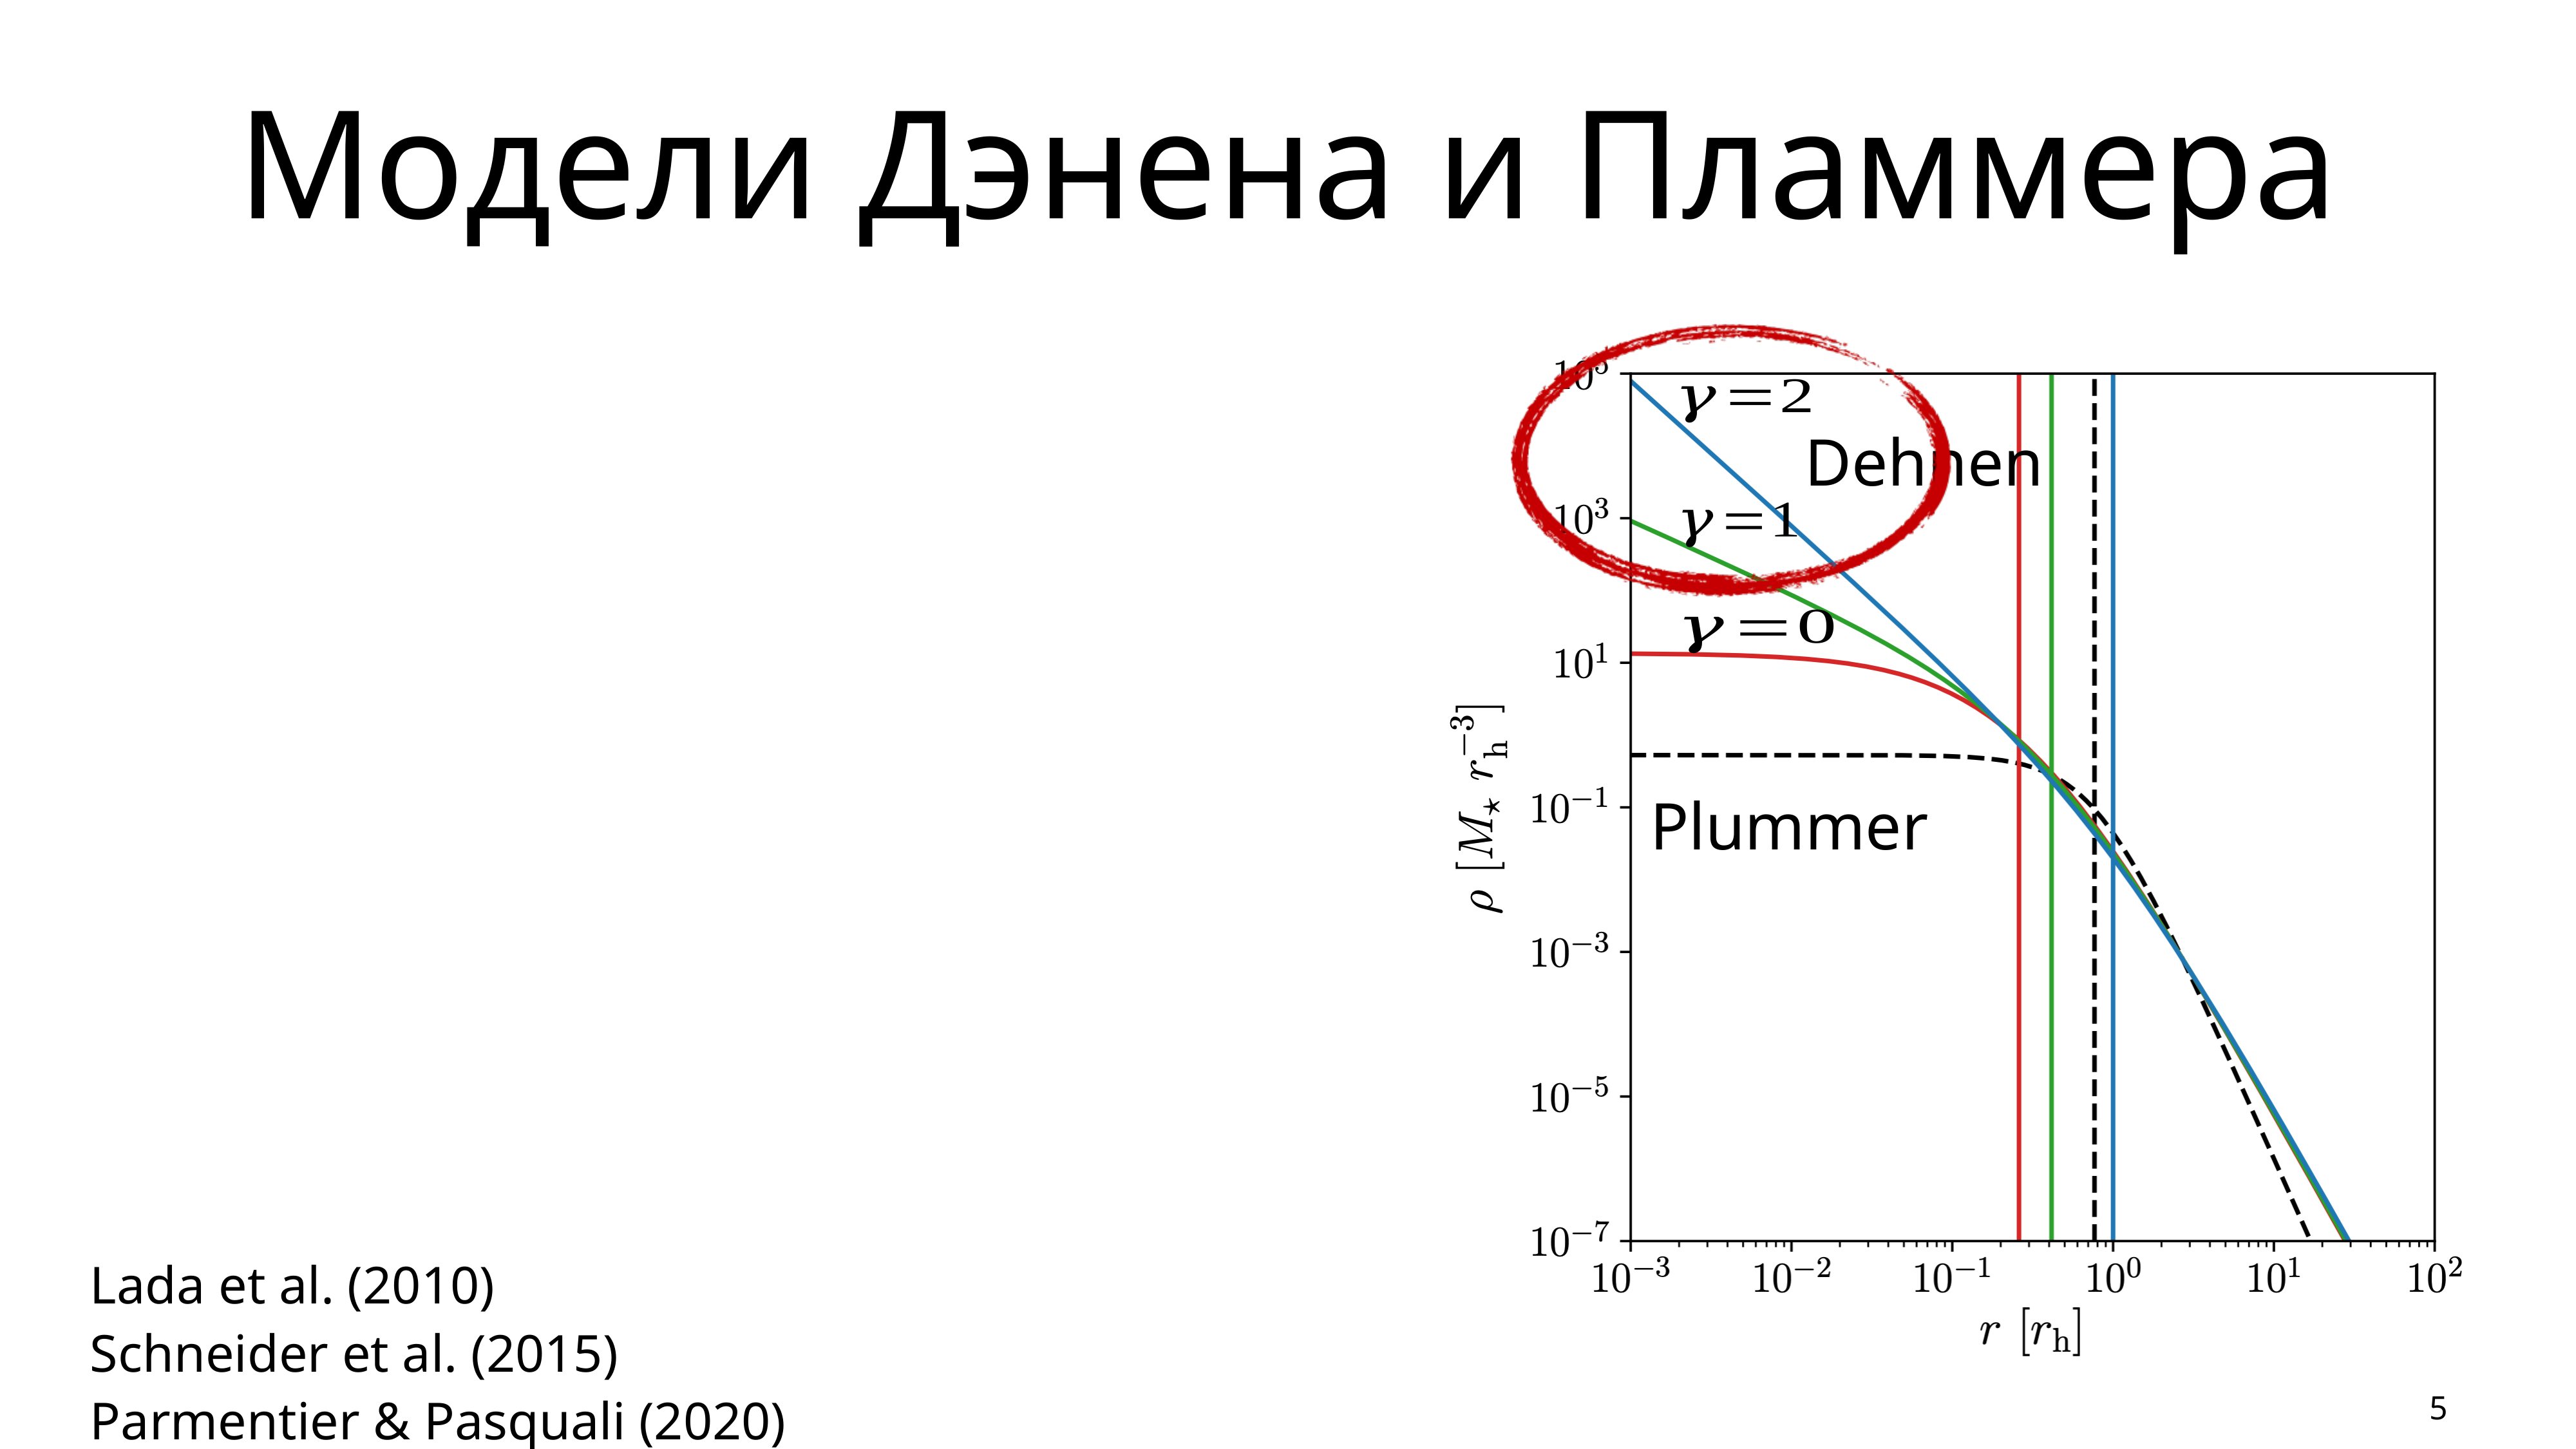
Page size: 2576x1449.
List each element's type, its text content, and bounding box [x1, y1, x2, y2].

title Модели Дэнена и Пламмера [178, 37, 2398, 279]
slide_number 5 [2423, 1406, 2454, 1431]
picture [1415, 312, 2509, 1406]
text_box Lada et al. (2010) Schneider et al. (2015) Parmentier & Pasquali (2020) [84, 1247, 805, 1449]
